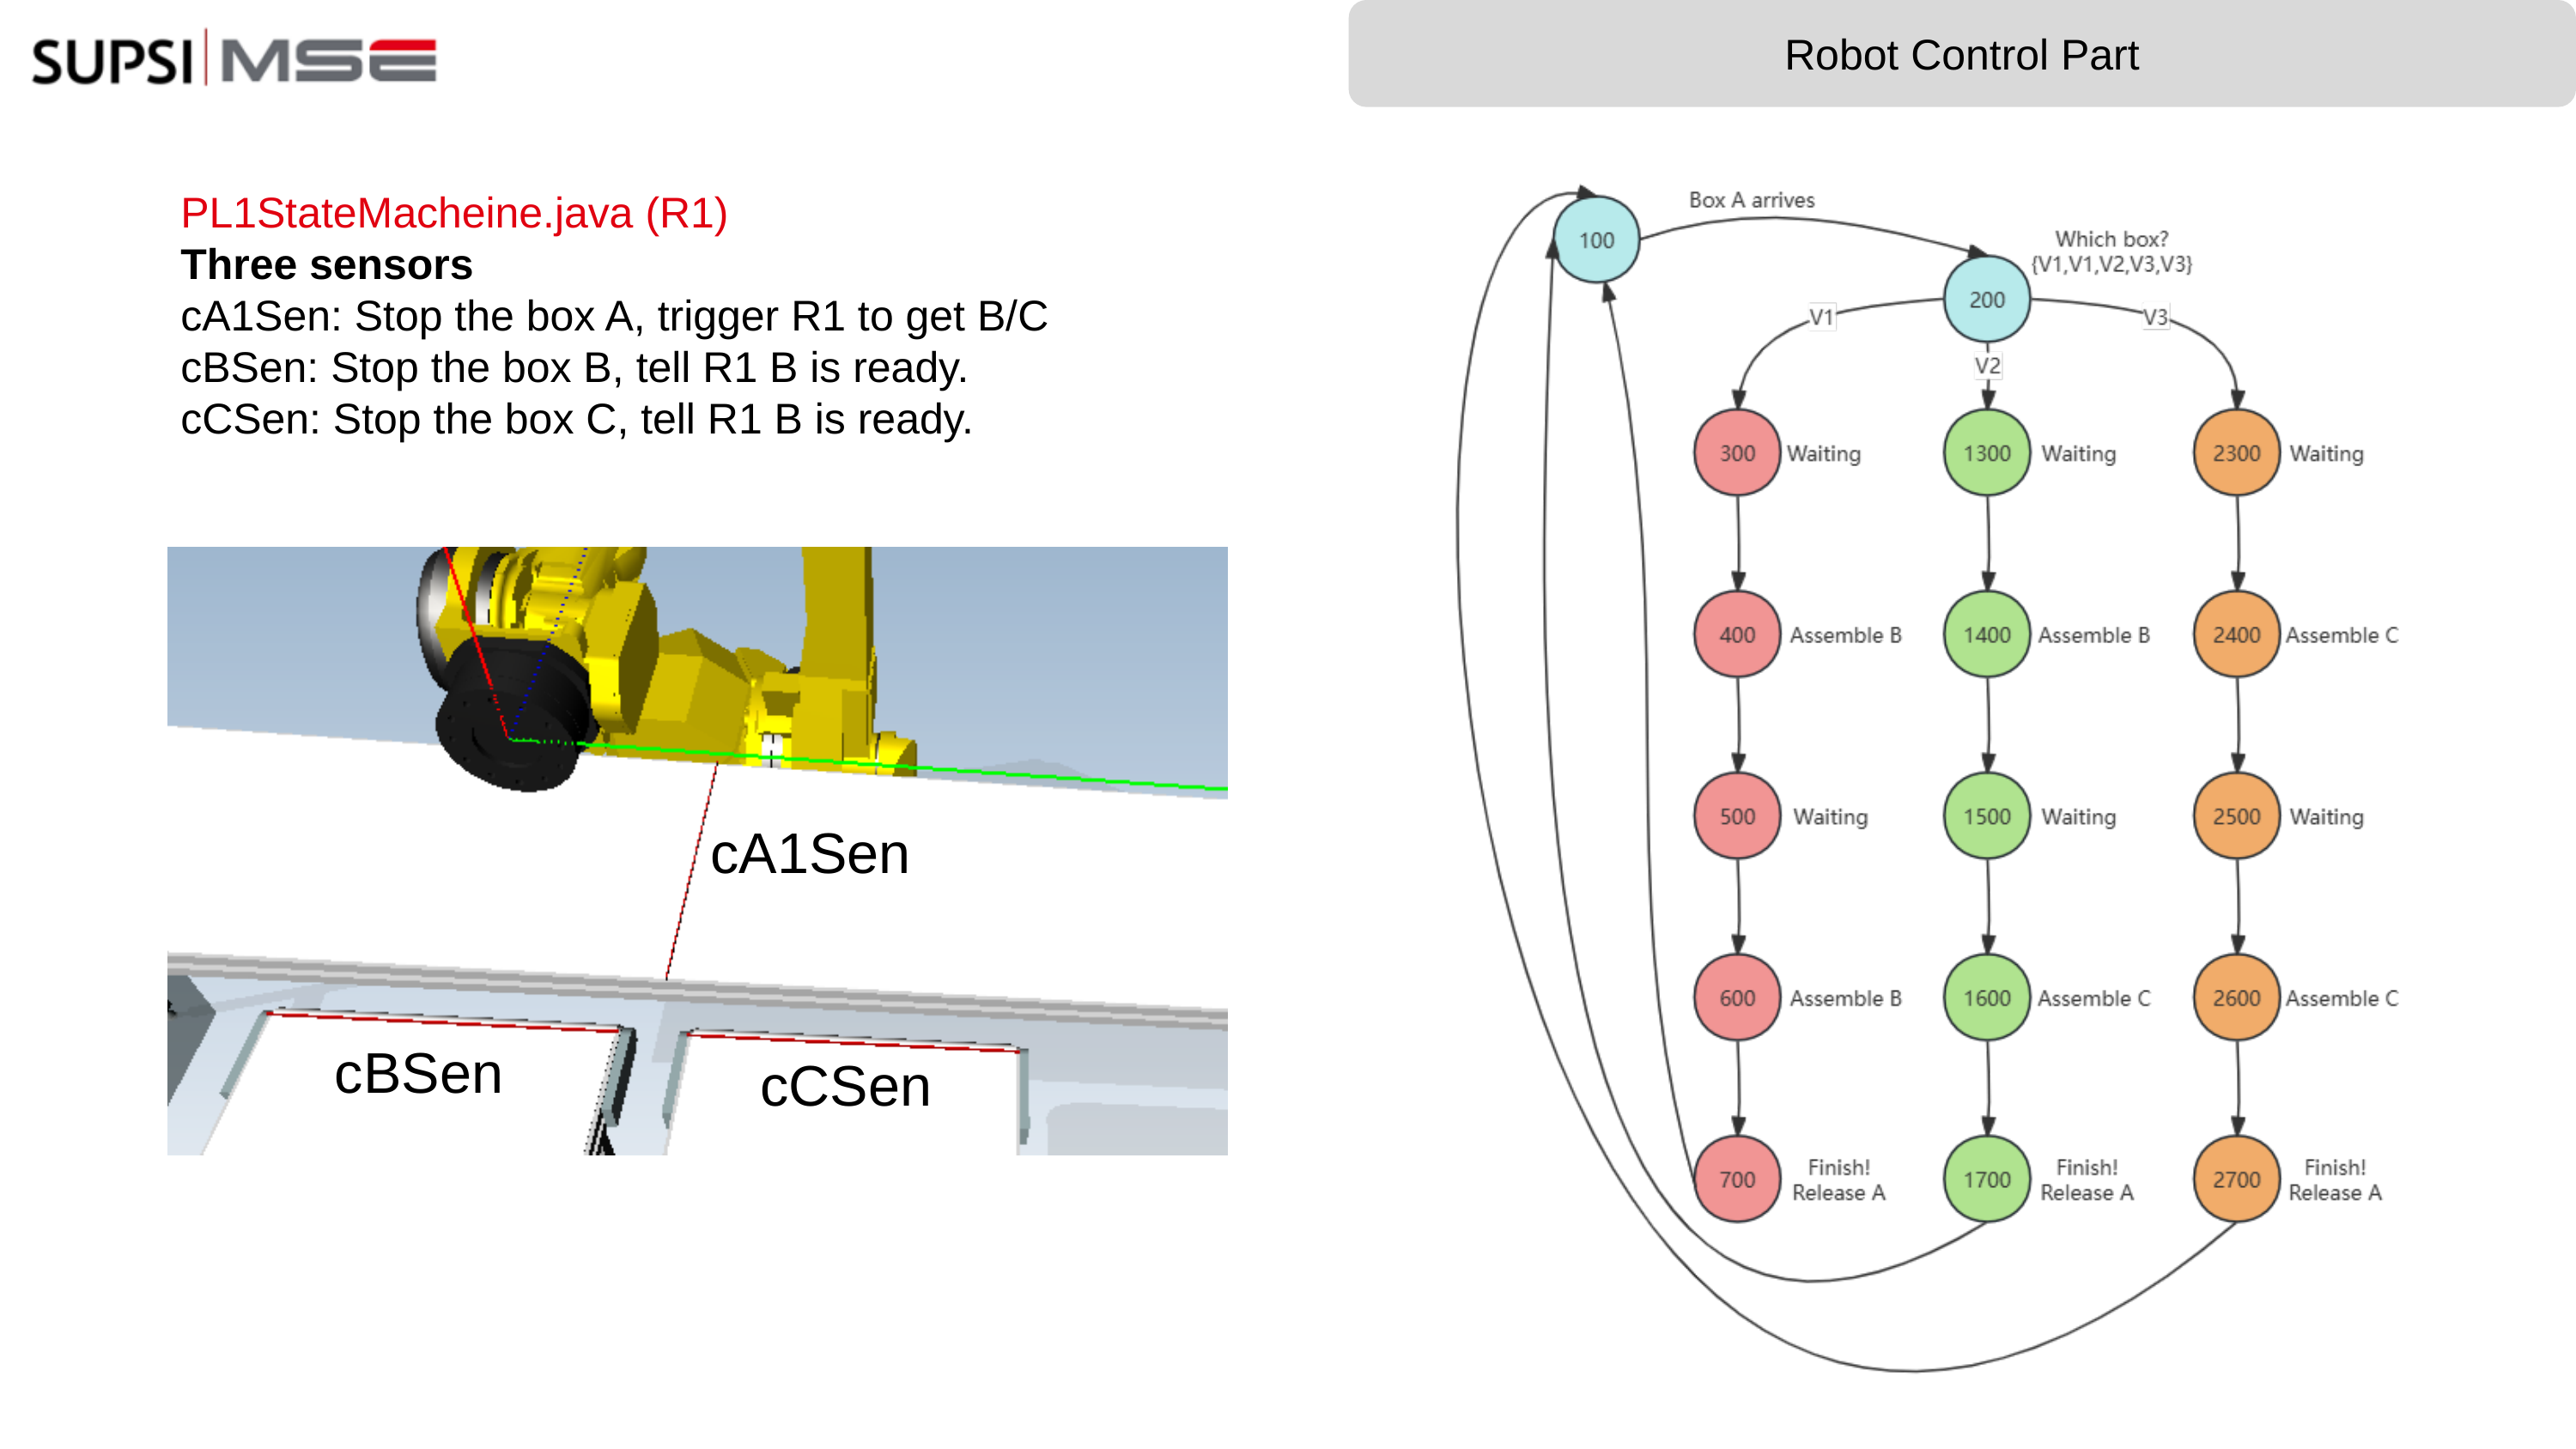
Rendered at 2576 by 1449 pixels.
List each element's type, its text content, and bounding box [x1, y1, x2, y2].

picture [167, 546, 1228, 1155]
picture [26, 20, 444, 107]
text_box Robot Control Part [1437, 21, 2488, 86]
text_box [1346, 0, 2576, 109]
picture [1419, 127, 2460, 1409]
text_box PL1StateMacheine.java (R1) Three sensors cA1Sen: Stop the box A, trigger R1 to get B/C cBSen: Stop the box B, tell R1 B is ready. cCSen: Stop the box C, tell R1 B is ready. [167, 178, 1362, 500]
